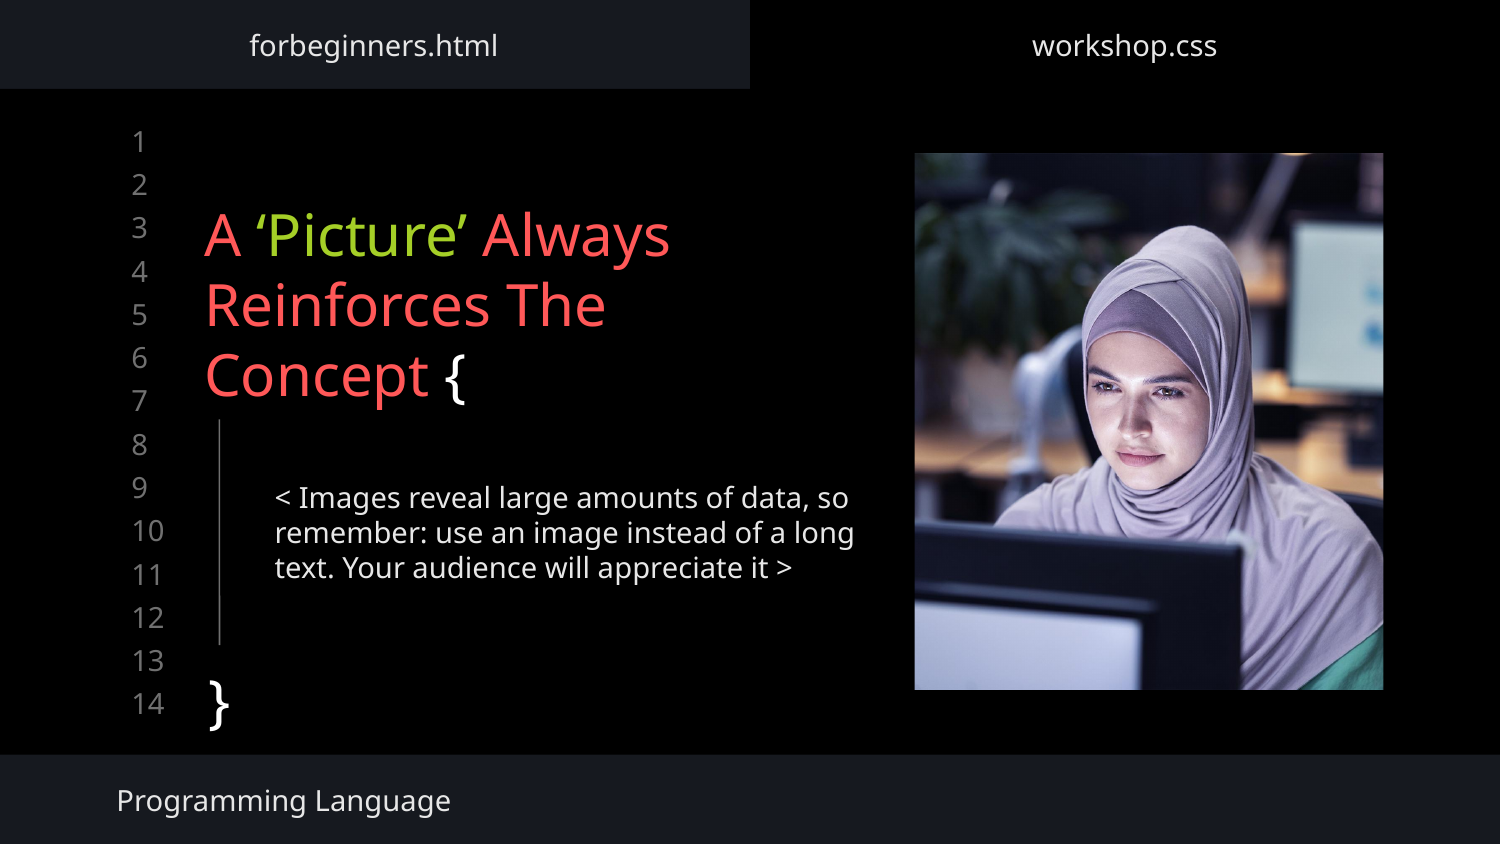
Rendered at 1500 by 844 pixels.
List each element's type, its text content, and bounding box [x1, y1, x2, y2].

title A ‘Picture’ Always Reinforces The Concept { [189, 186, 841, 421]
subtitle Programming Language [116, 770, 915, 829]
picture [914, 153, 1384, 691]
subtitle forbeginners.html [0, 15, 749, 74]
subtitle workshop.css [750, 15, 1500, 74]
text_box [177, 419, 262, 749]
subtitle < Images reveal large amounts of data, so remember: use an image instead of a long text. Your audience will appreciate it > [274, 448, 870, 616]
